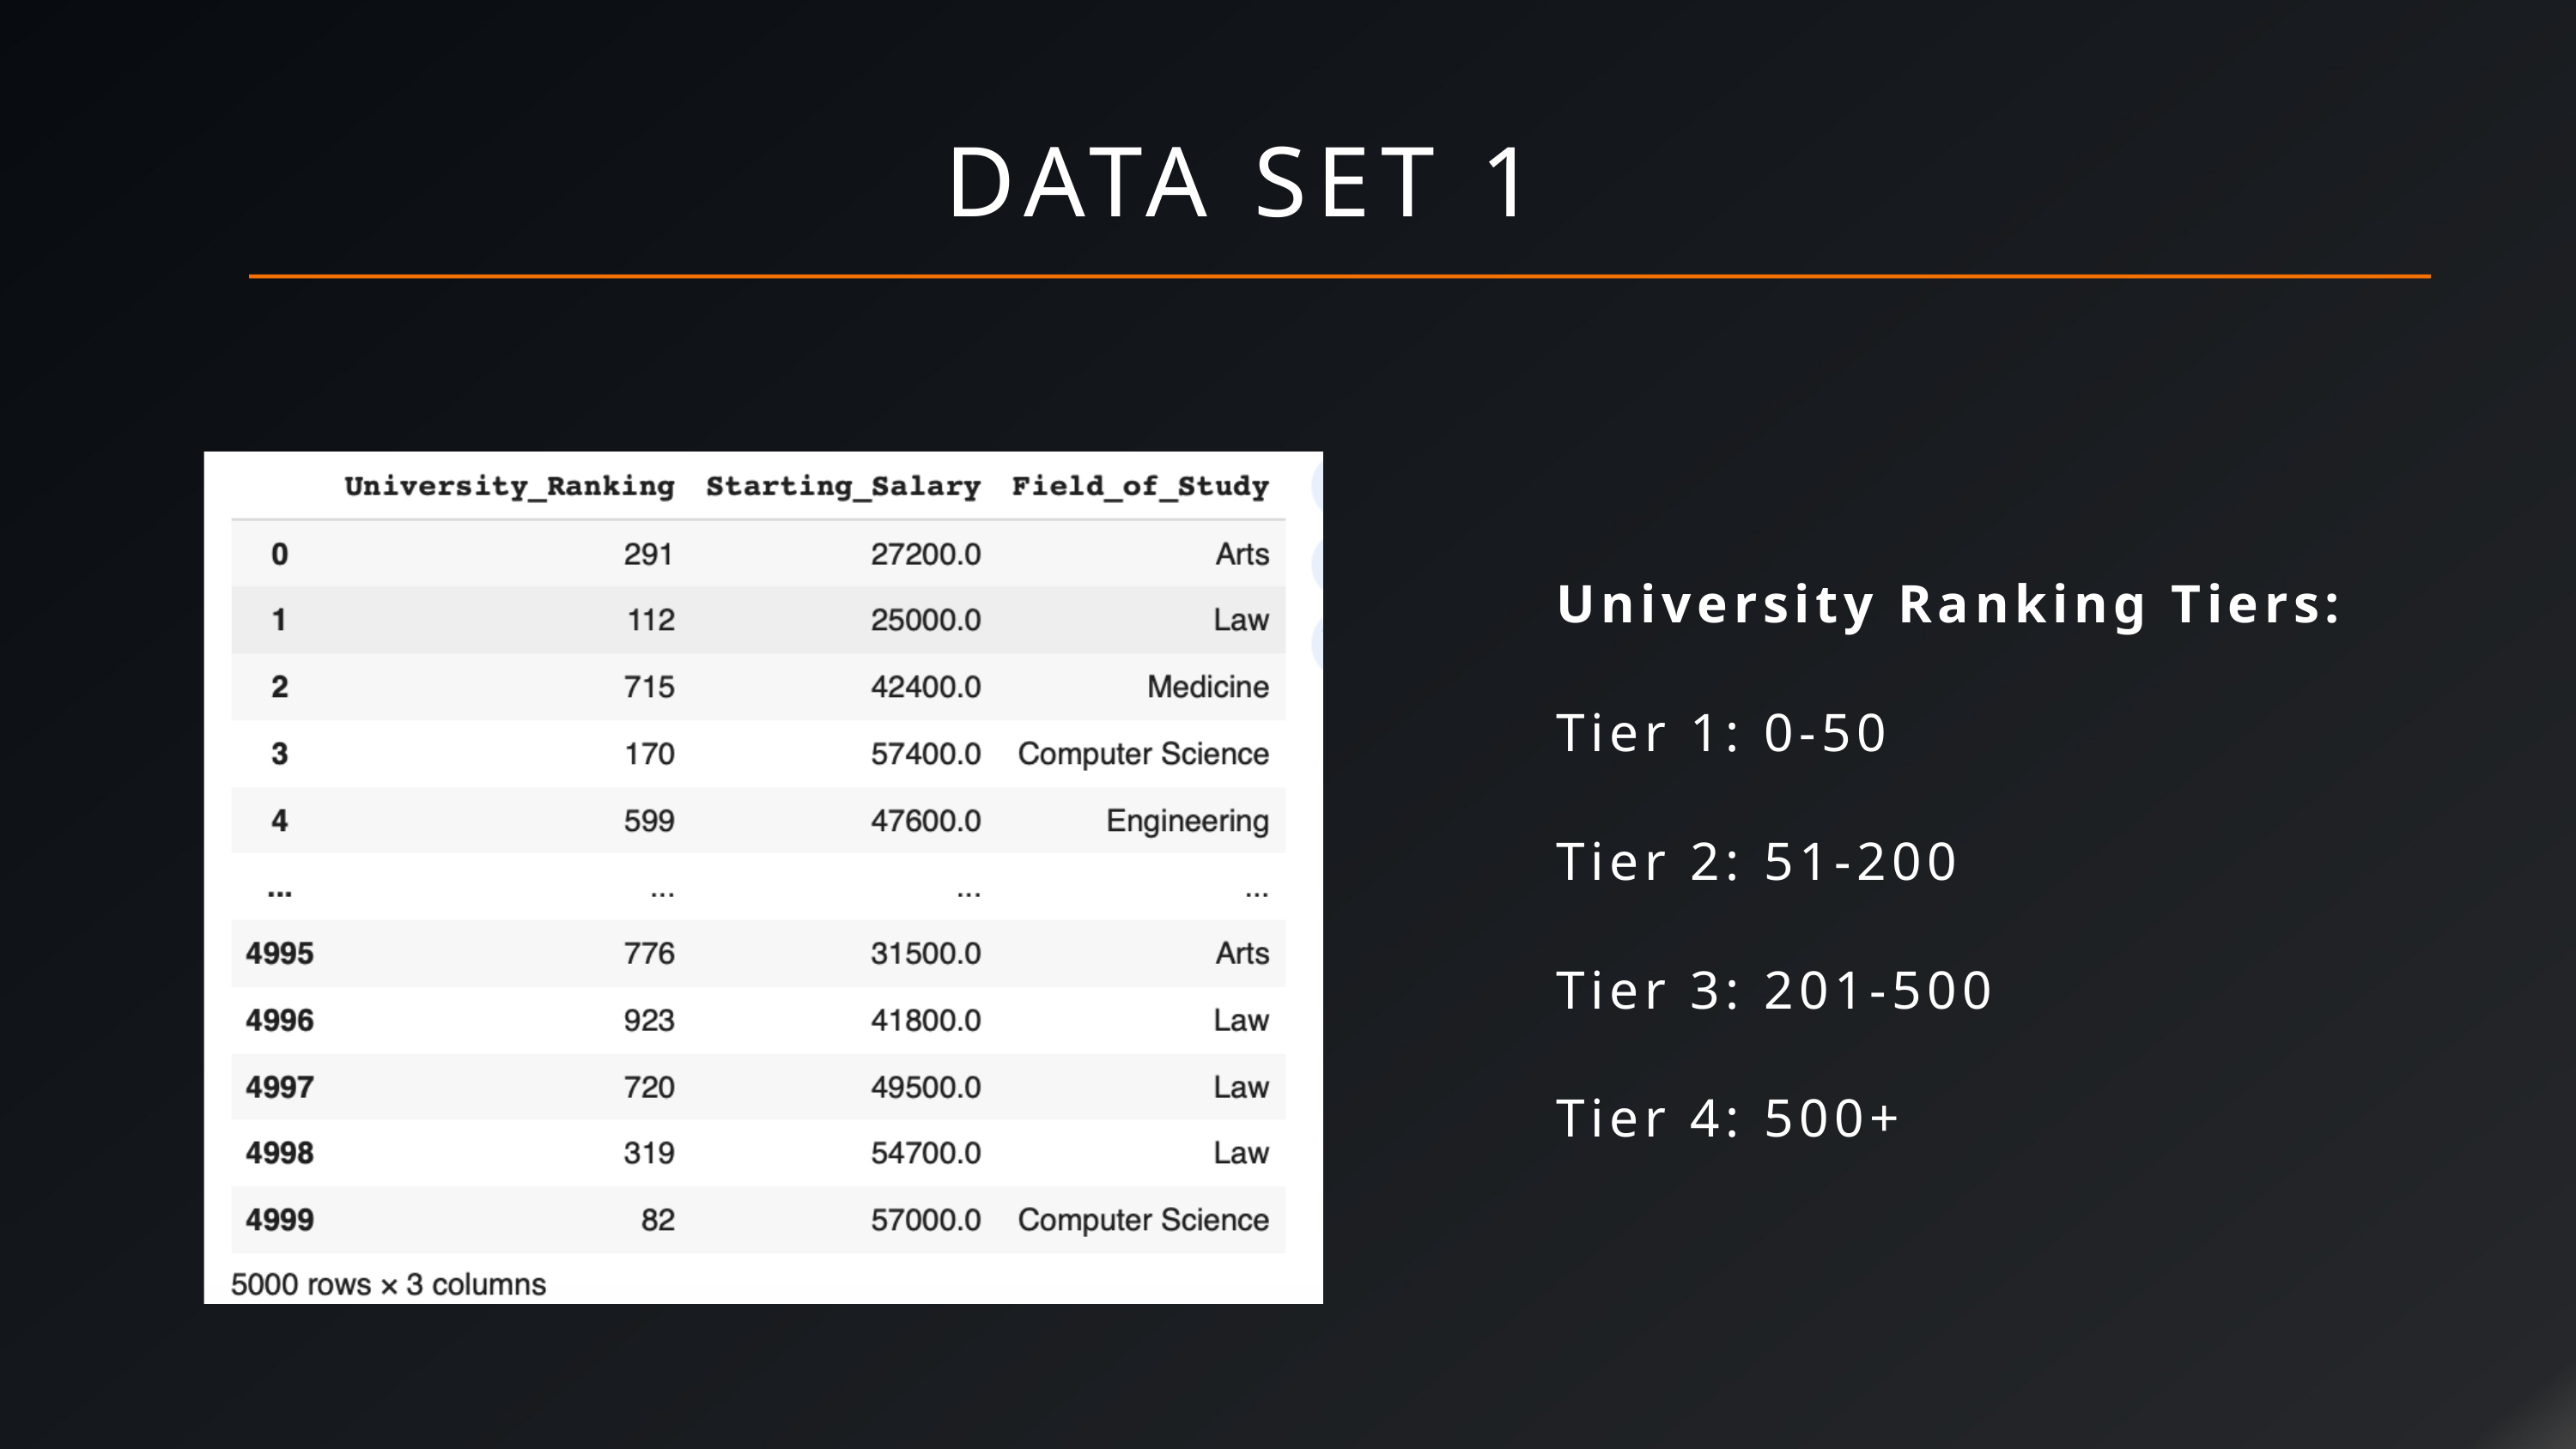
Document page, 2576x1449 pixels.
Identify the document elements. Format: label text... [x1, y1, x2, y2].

text_box University Ranking Tiers: Tier 1: 0-50 Tier 2: 51-200 Tier 3: 201-500 Tier 4: 500+ [1556, 568, 2348, 1148]
text_box DATA SET 1 [945, 112, 1740, 237]
text_box [0, 0, 2576, 1449]
text_box [204, 452, 1323, 1304]
